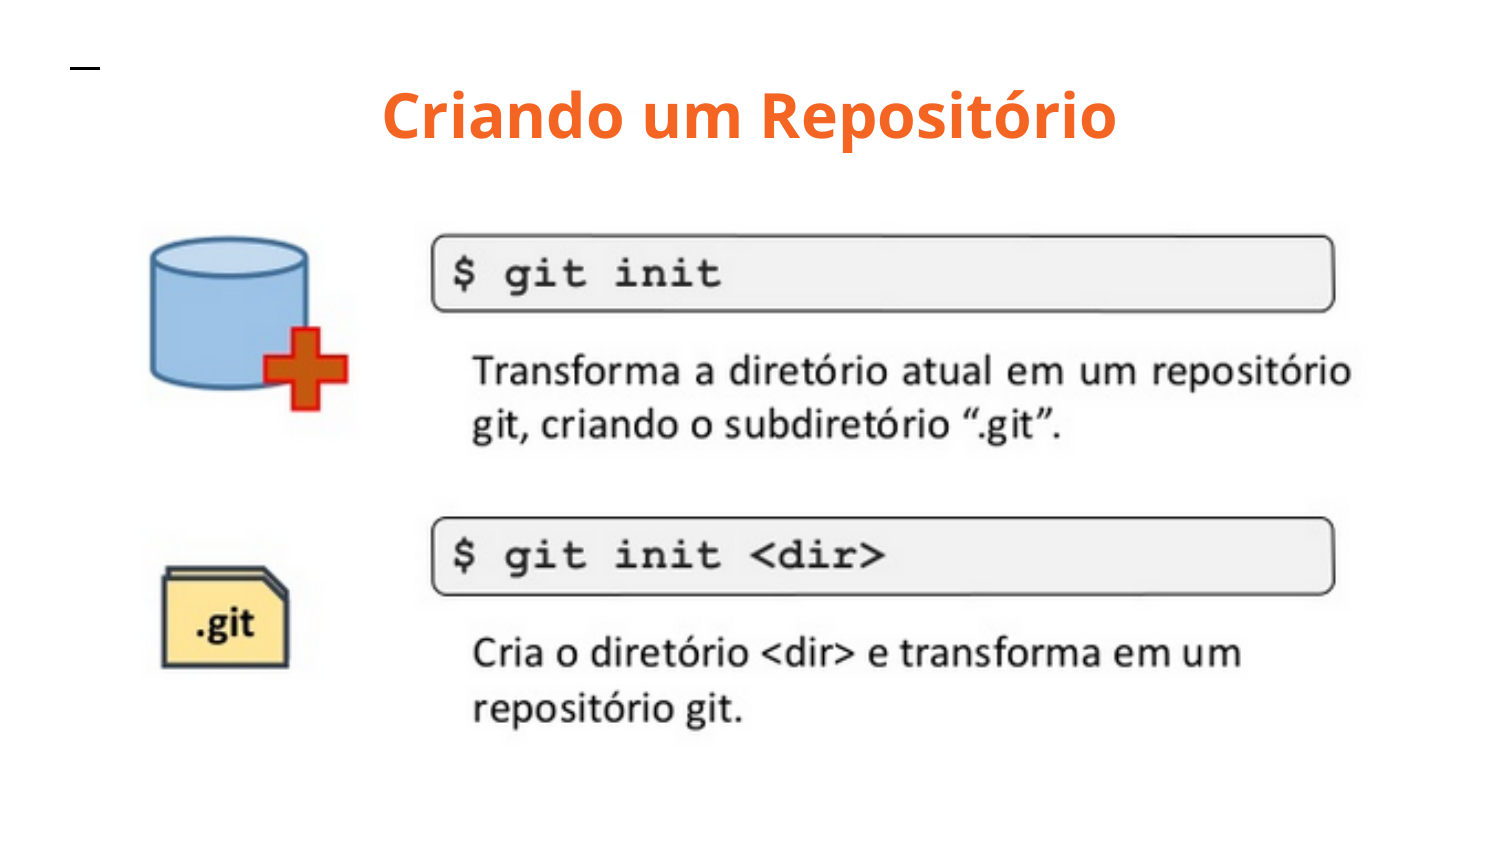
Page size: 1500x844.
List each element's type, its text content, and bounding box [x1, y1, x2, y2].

picture [102, 110, 1398, 827]
list Criando um Repositório [46, 50, 1454, 174]
